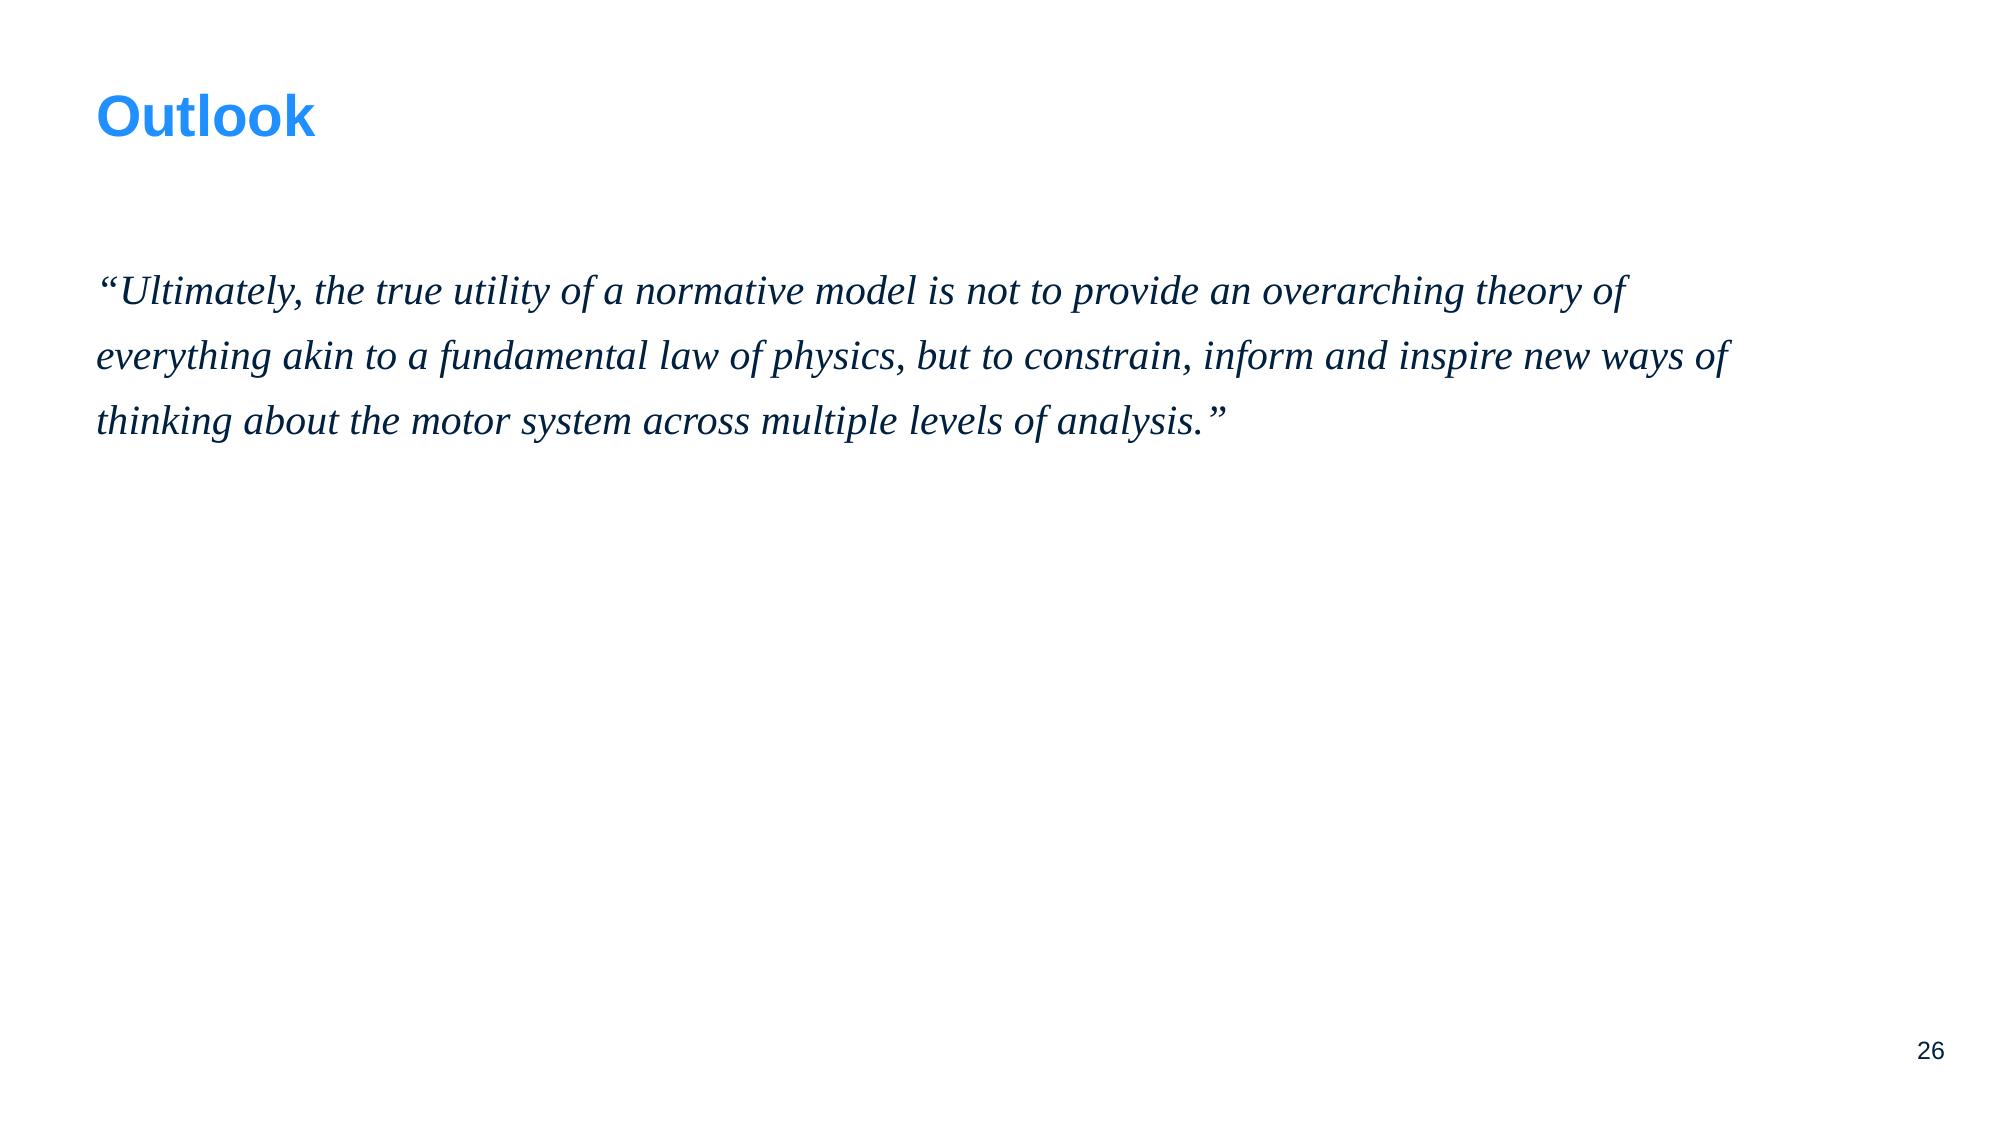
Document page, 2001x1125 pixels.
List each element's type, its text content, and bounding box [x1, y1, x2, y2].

list “Ultimately, the true utility of a normative model is not to provide an overarching theory of everything akin to a fundamental law of physics, but to constrain, inform and inspire new ways of thinking about the motor system across multiple levels of analysis.” [96, 247, 1772, 1057]
title Outlook [96, 90, 1826, 227]
